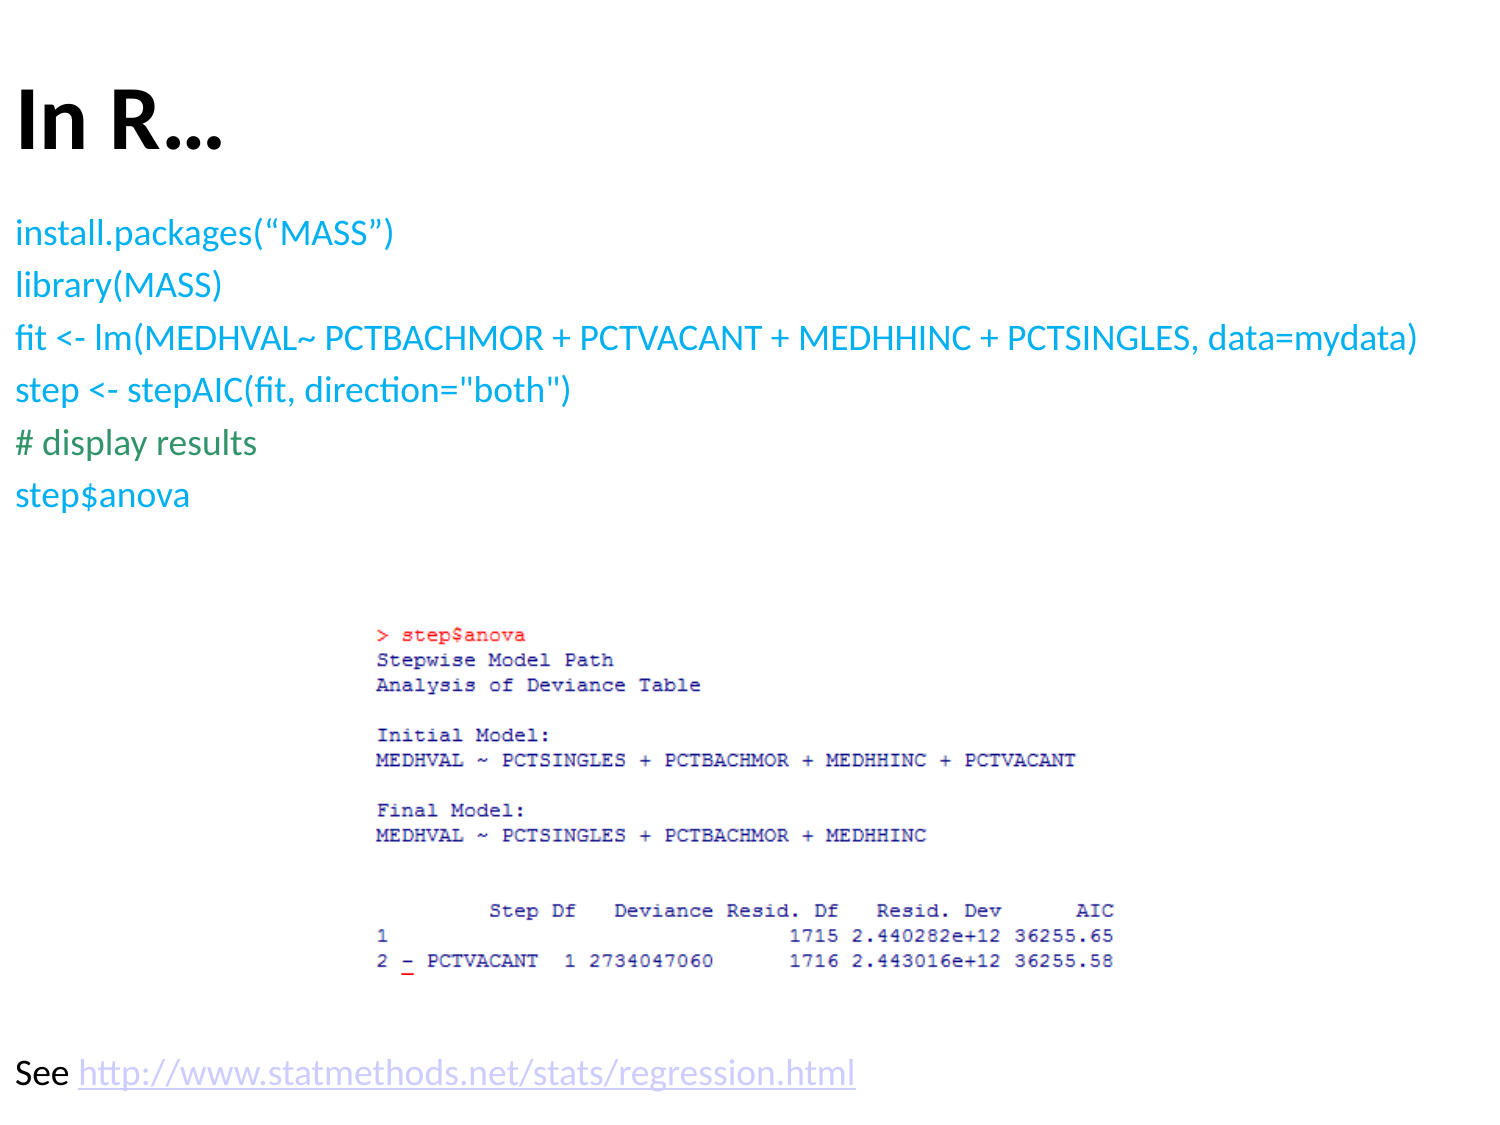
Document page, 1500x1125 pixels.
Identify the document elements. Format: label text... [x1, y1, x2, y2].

picture [374, 624, 1122, 976]
title In R… [0, 49, 1276, 176]
list install.packages(“MASS”) library(MASS) fit <- lm(MEDHVAL~ PCTBACHMOR + PCTVACANT + MEDHHINC + PCTSINGLES, data=mydata) step <- stepAIC(fit, direction="both") # display results step$anova See http://www.statmethods.net/stats/regression.html [0, 199, 1500, 1125]
